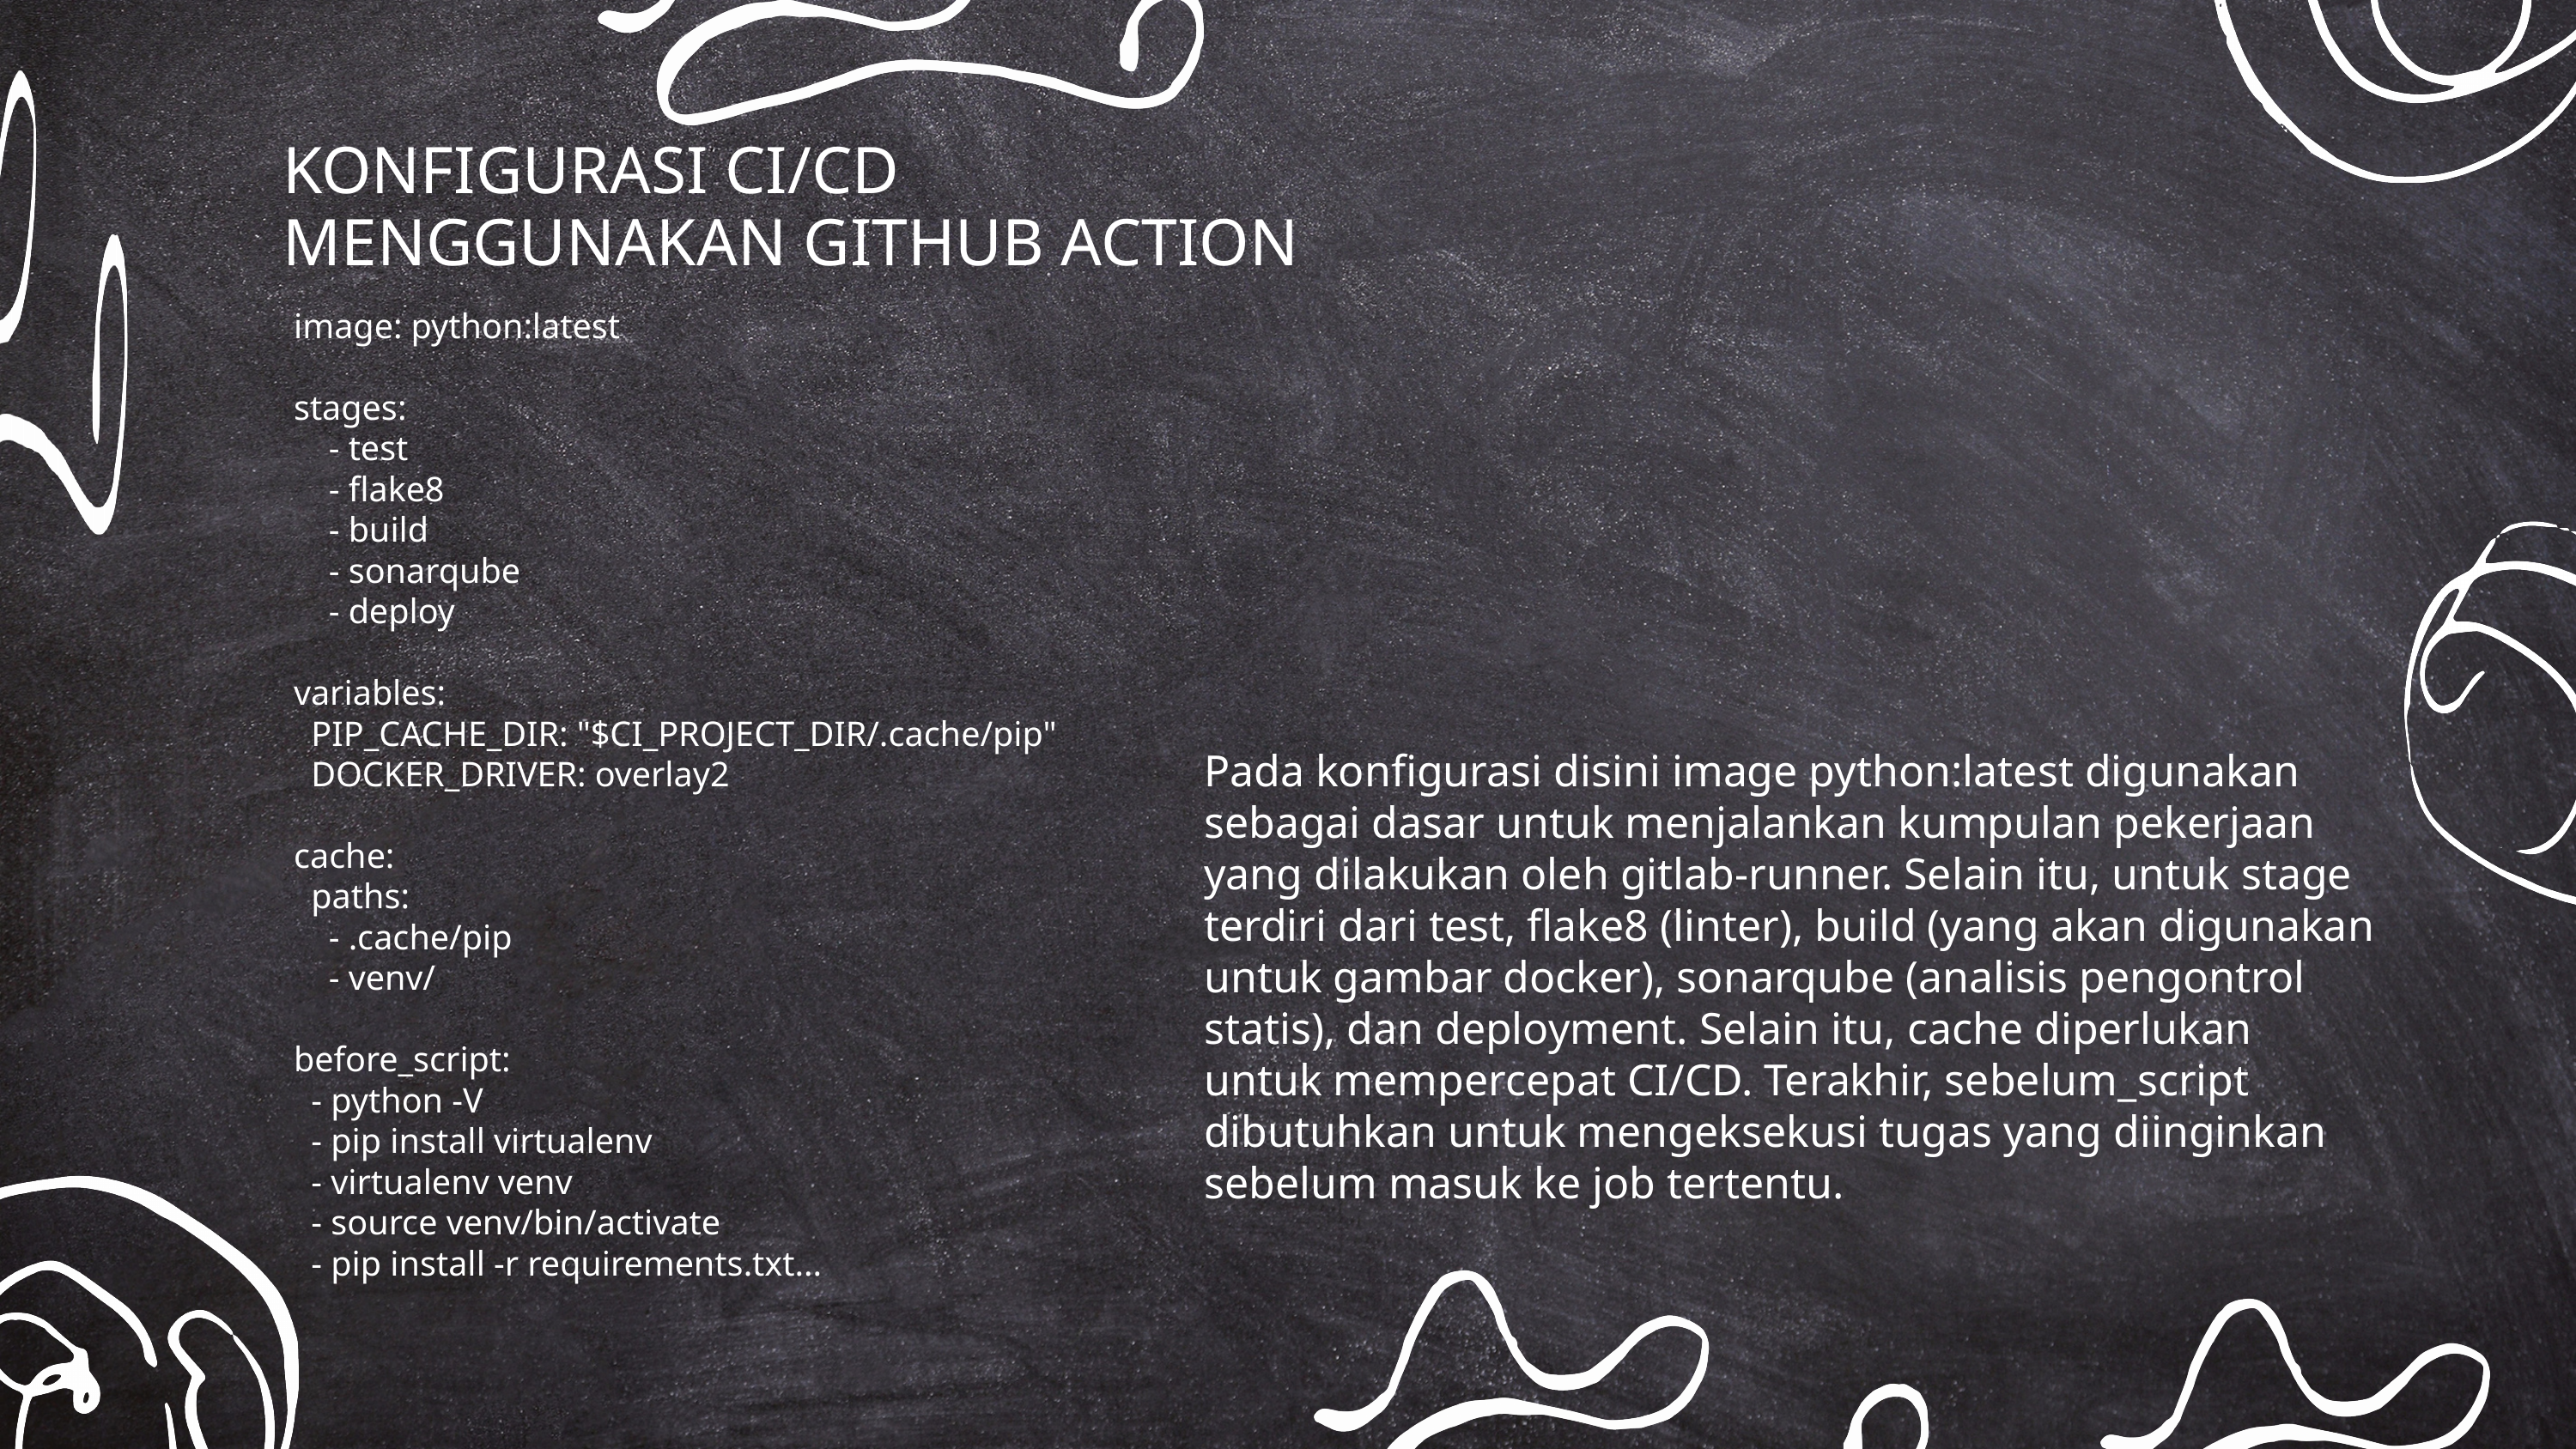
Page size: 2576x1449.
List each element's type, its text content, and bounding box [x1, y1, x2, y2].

text_box [596, 0, 1205, 126]
text_box image: python:latest stages: - test - flake8 - build - sonarqube - deploy variables: PIP_CACHE_DIR: "$CI_PROJECT_DIR/.cache/pip" DOCKER_DRIVER: overlay2 cache: paths: - .cache/pip - venv/ before_script: - python -V - pip install virtualenv - virtualenv venv - source venv/bin/activate - pip install -r requirements.txt... [293, 304, 1093, 1283]
text_box Pada konfigurasi disini image python:latest digunakan sebagai dasar untuk menjalankan kumpulan pekerjaan yang dilakukan oleh gitlab-runner. Selain itu, untuk stage terdiri dari test, flake8 (linter), build (yang akan digunakan untuk gambar docker), sonarqube (analisis pengontrol statis), dan deployment. Selain itu, cache diperlukan untuk mempercepat CI/CD. Terakhir, sebelum_script dibutuhkan untuk mengeksekusi tugas yang diinginkan sebelum masuk ke job tertentu. [1204, 743, 2378, 1208]
text_box [0, 0, 2576, 1449]
text_box [0, 1173, 309, 1449]
text_box KONFIGURASI CI/CD MENGGUNAKAN GITHUB ACTION [283, 134, 2293, 279]
text_box [2199, 0, 2576, 184]
text_box [2099, 1298, 2576, 1449]
text_box [0, 0, 128, 577]
text_box [2403, 520, 2576, 928]
text_box [1312, 1270, 1929, 1449]
